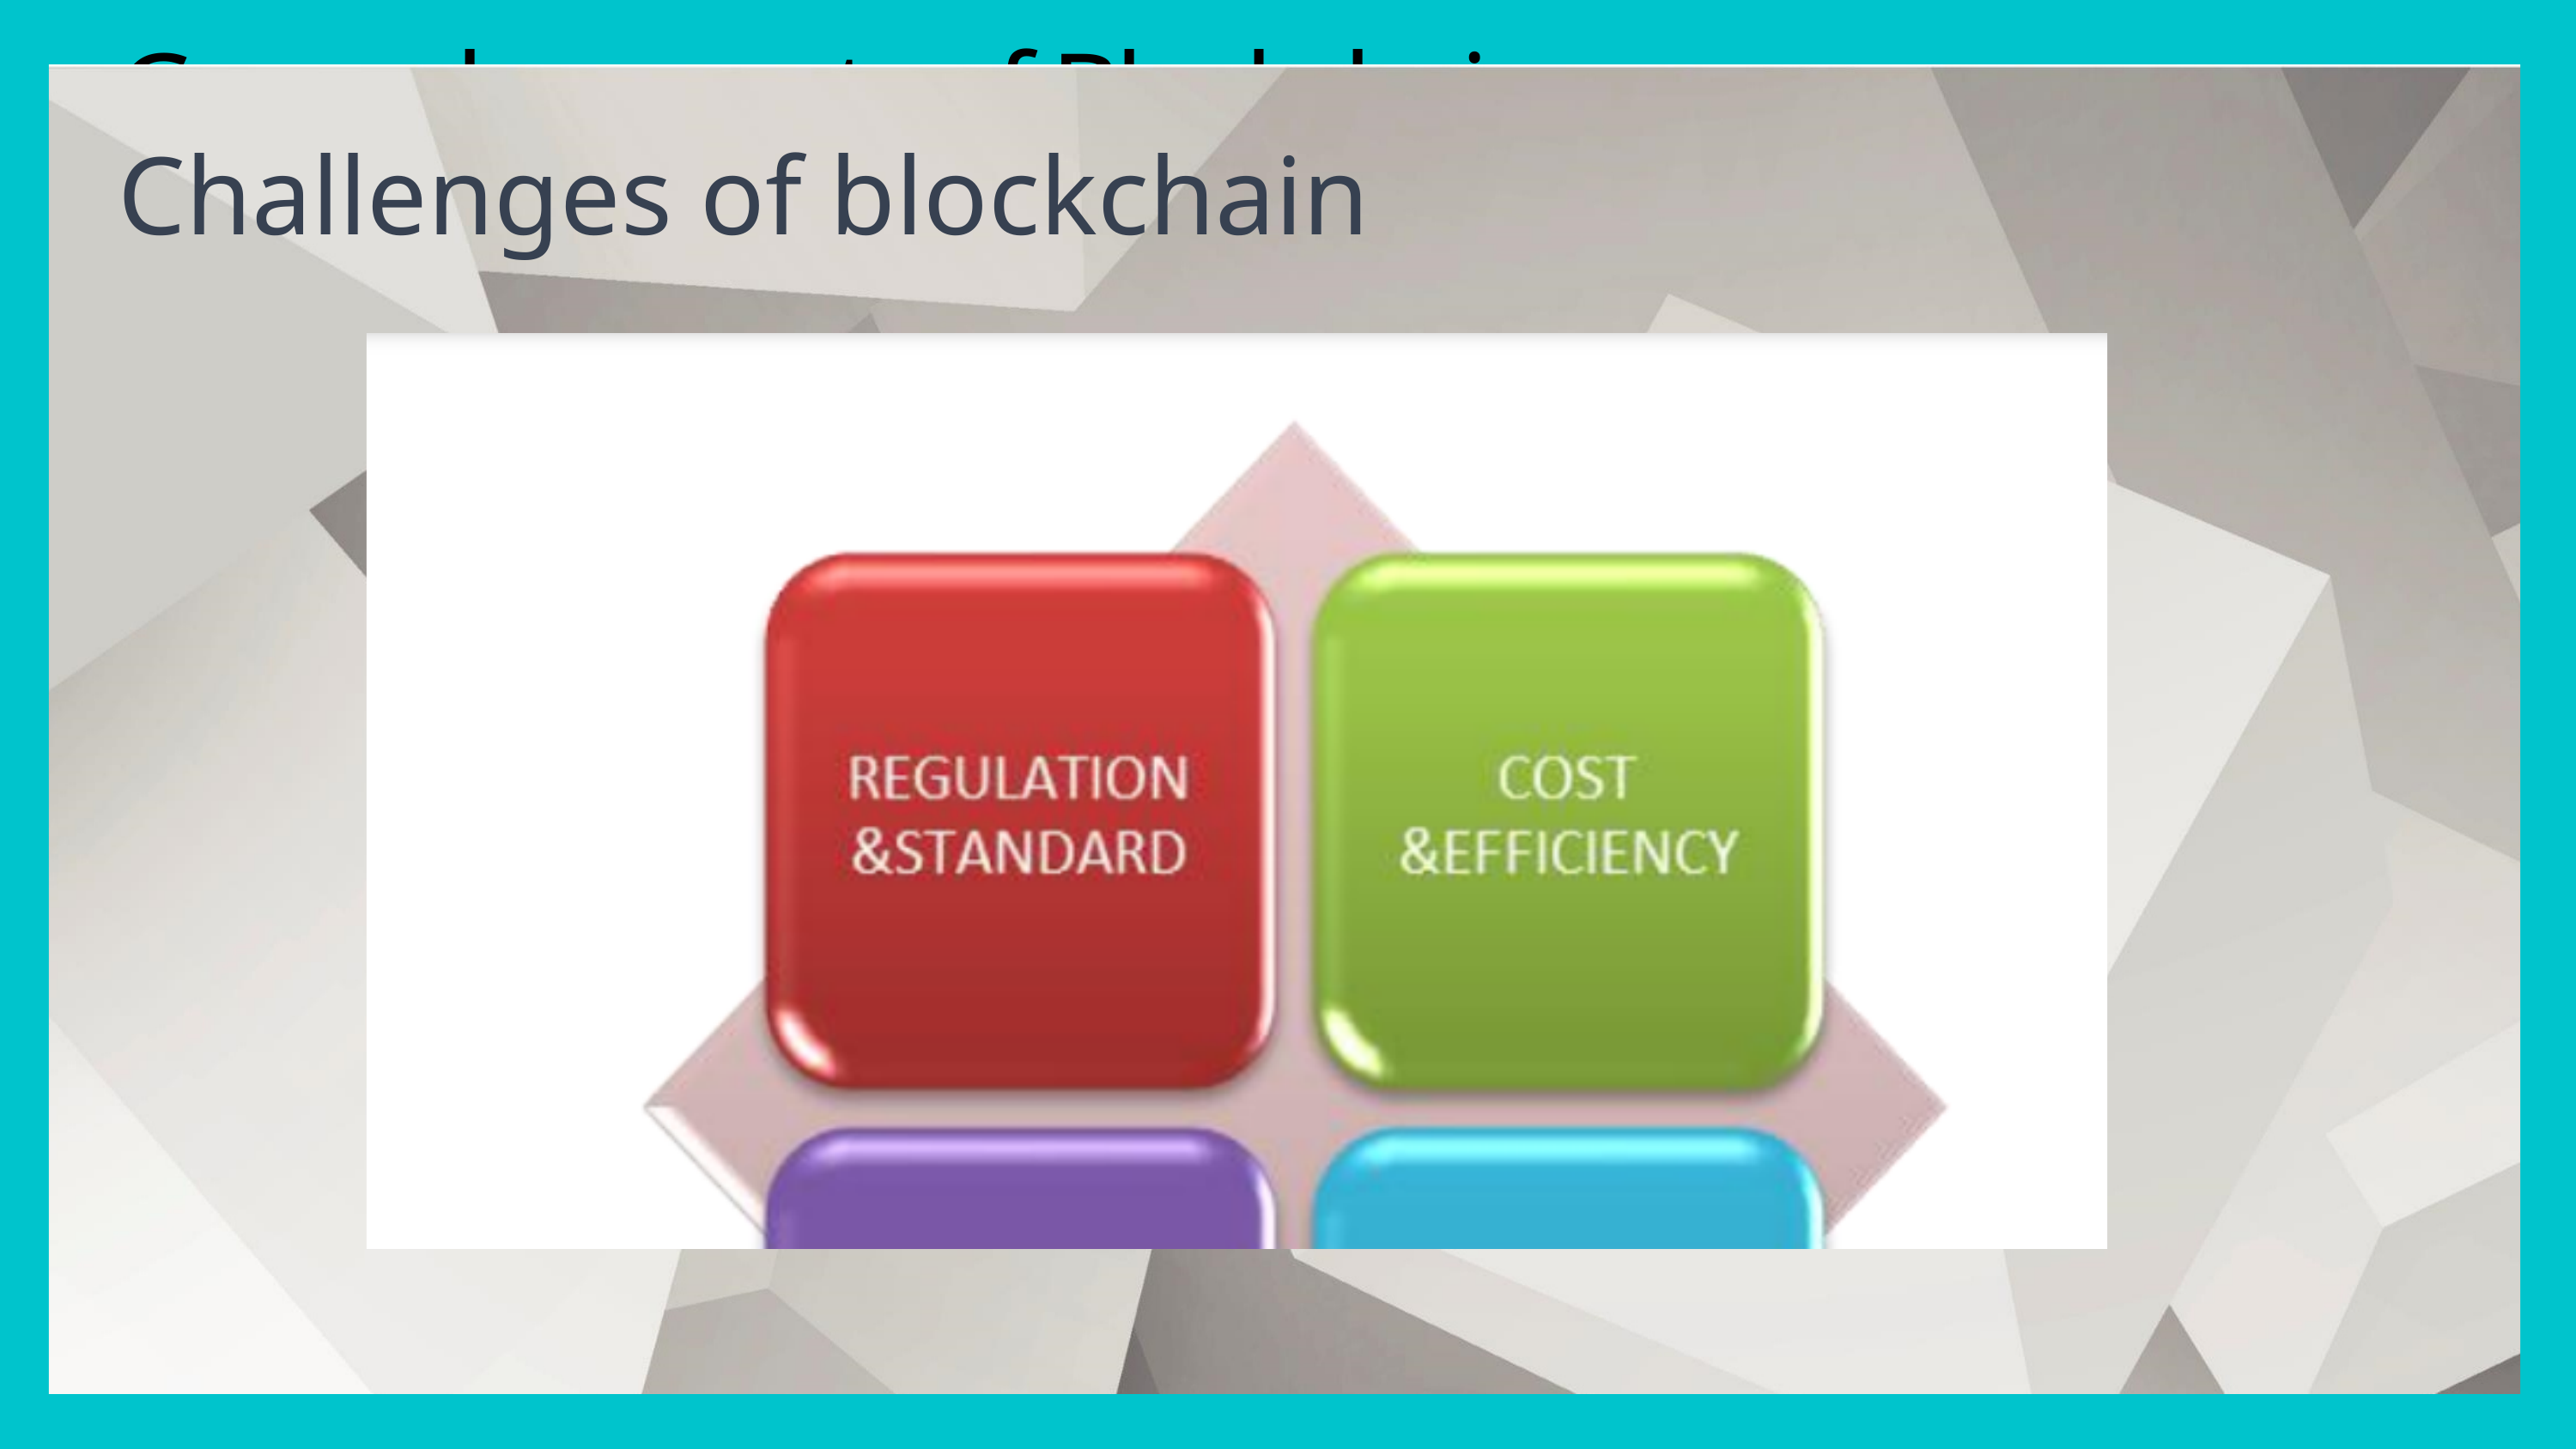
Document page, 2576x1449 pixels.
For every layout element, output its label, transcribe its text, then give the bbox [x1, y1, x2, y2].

text_box [366, 333, 2108, 1249]
text_box [48, 64, 2521, 1394]
text_box Challenges of blockchain [118, 114, 2458, 342]
text_box General concepts of Blockchain [118, 36, 2192, 64]
